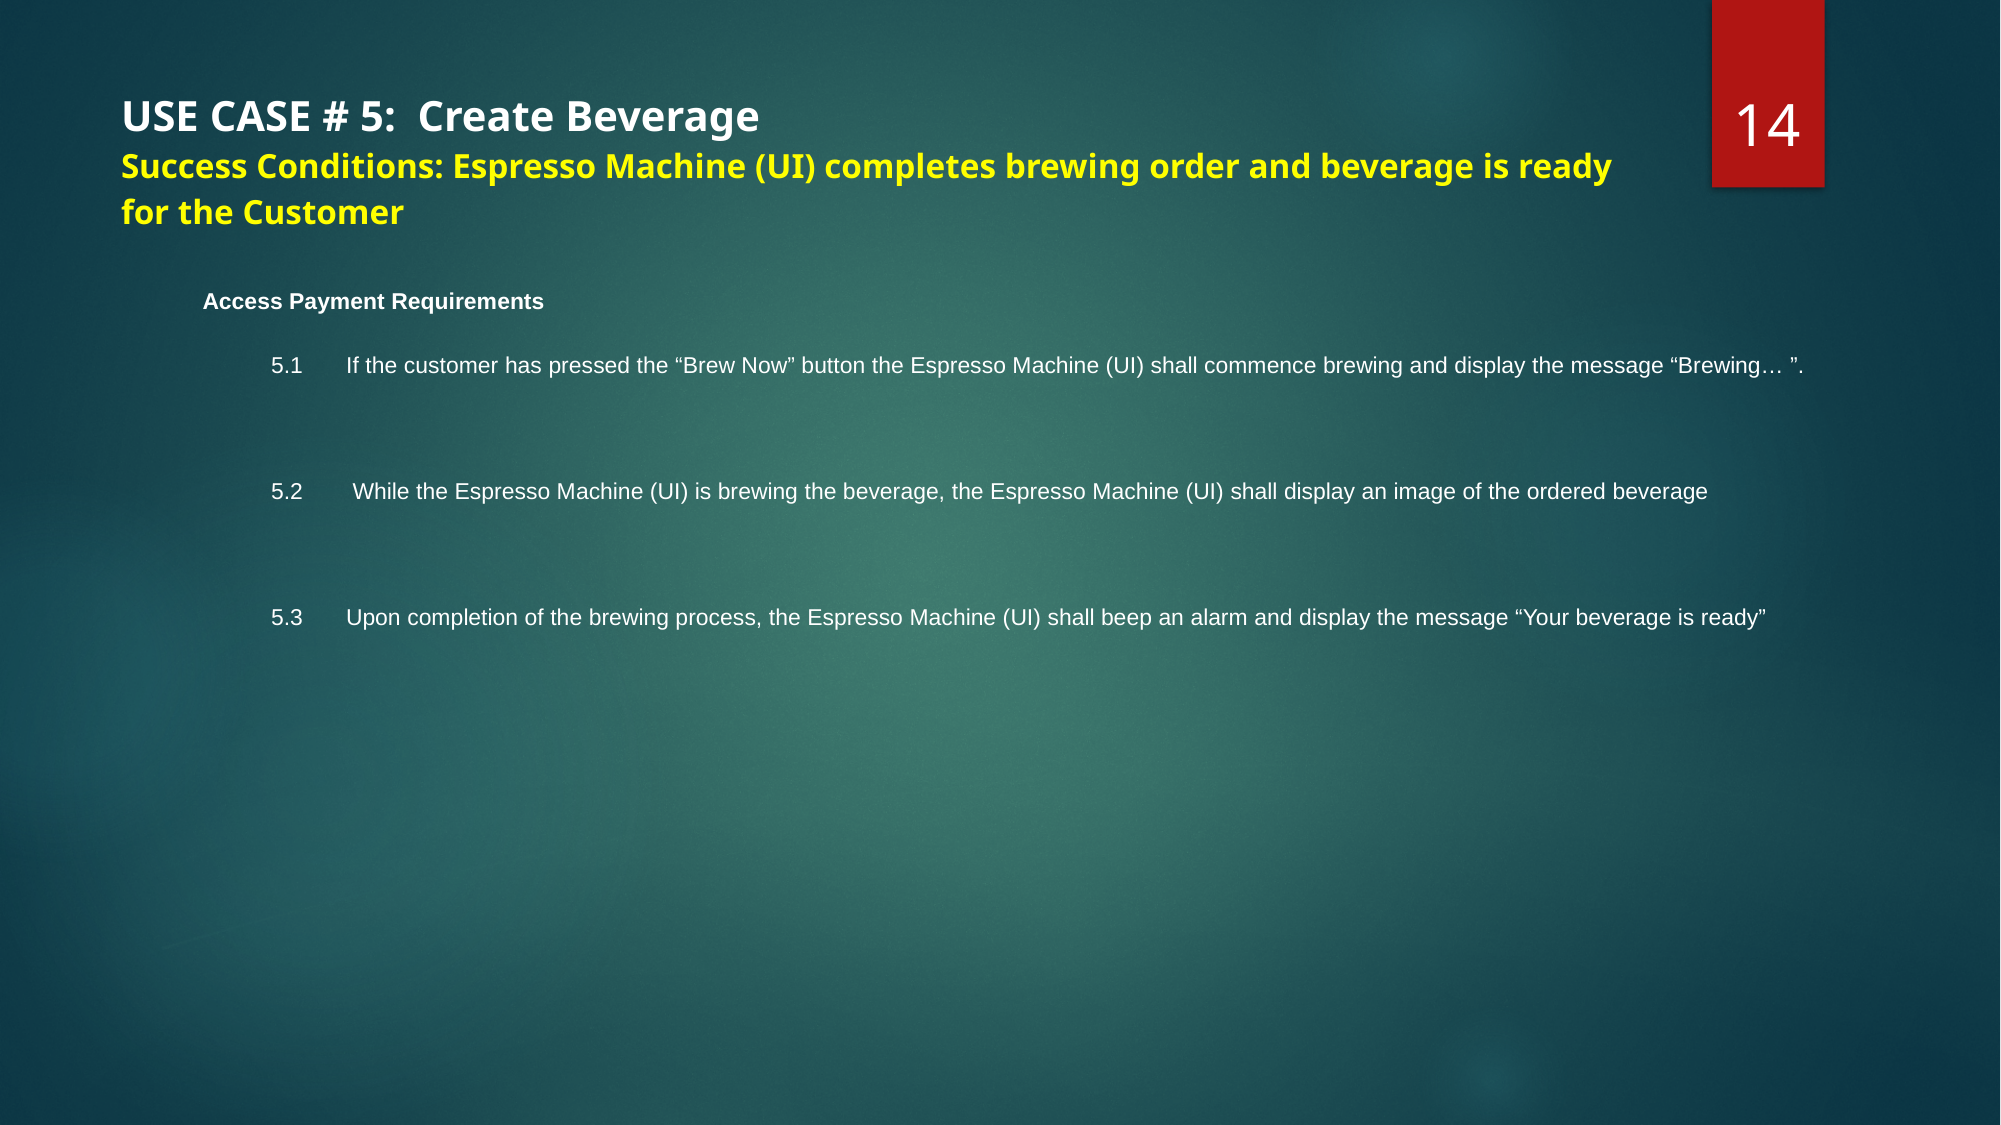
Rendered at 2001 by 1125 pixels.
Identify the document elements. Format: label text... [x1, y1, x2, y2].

title USE CASE # 5: Create Beverage Success Conditions: Espresso Machine (UI) completes brewing order and beverage is ready for the Customer [106, 74, 1649, 276]
text_box ‹#› [1698, 48, 1836, 175]
list Access Payment Requirements 5.1 If the customer has pressed the “Brew Now” button the Espresso Machine (UI) shall commence brewing and display the message “Brewing… ”. 5.2 While the Espresso Machine (UI) is brewing the beverage, the Espresso Machine (UI) shall display an image of the ordered beverage 5.3 Upon completion of the brewing process, the Espresso Machine (UI) shall beep an alarm and display the message “Your beverage is ready” [181, 275, 1883, 1025]
picture [0, 0, 2001, 1125]
